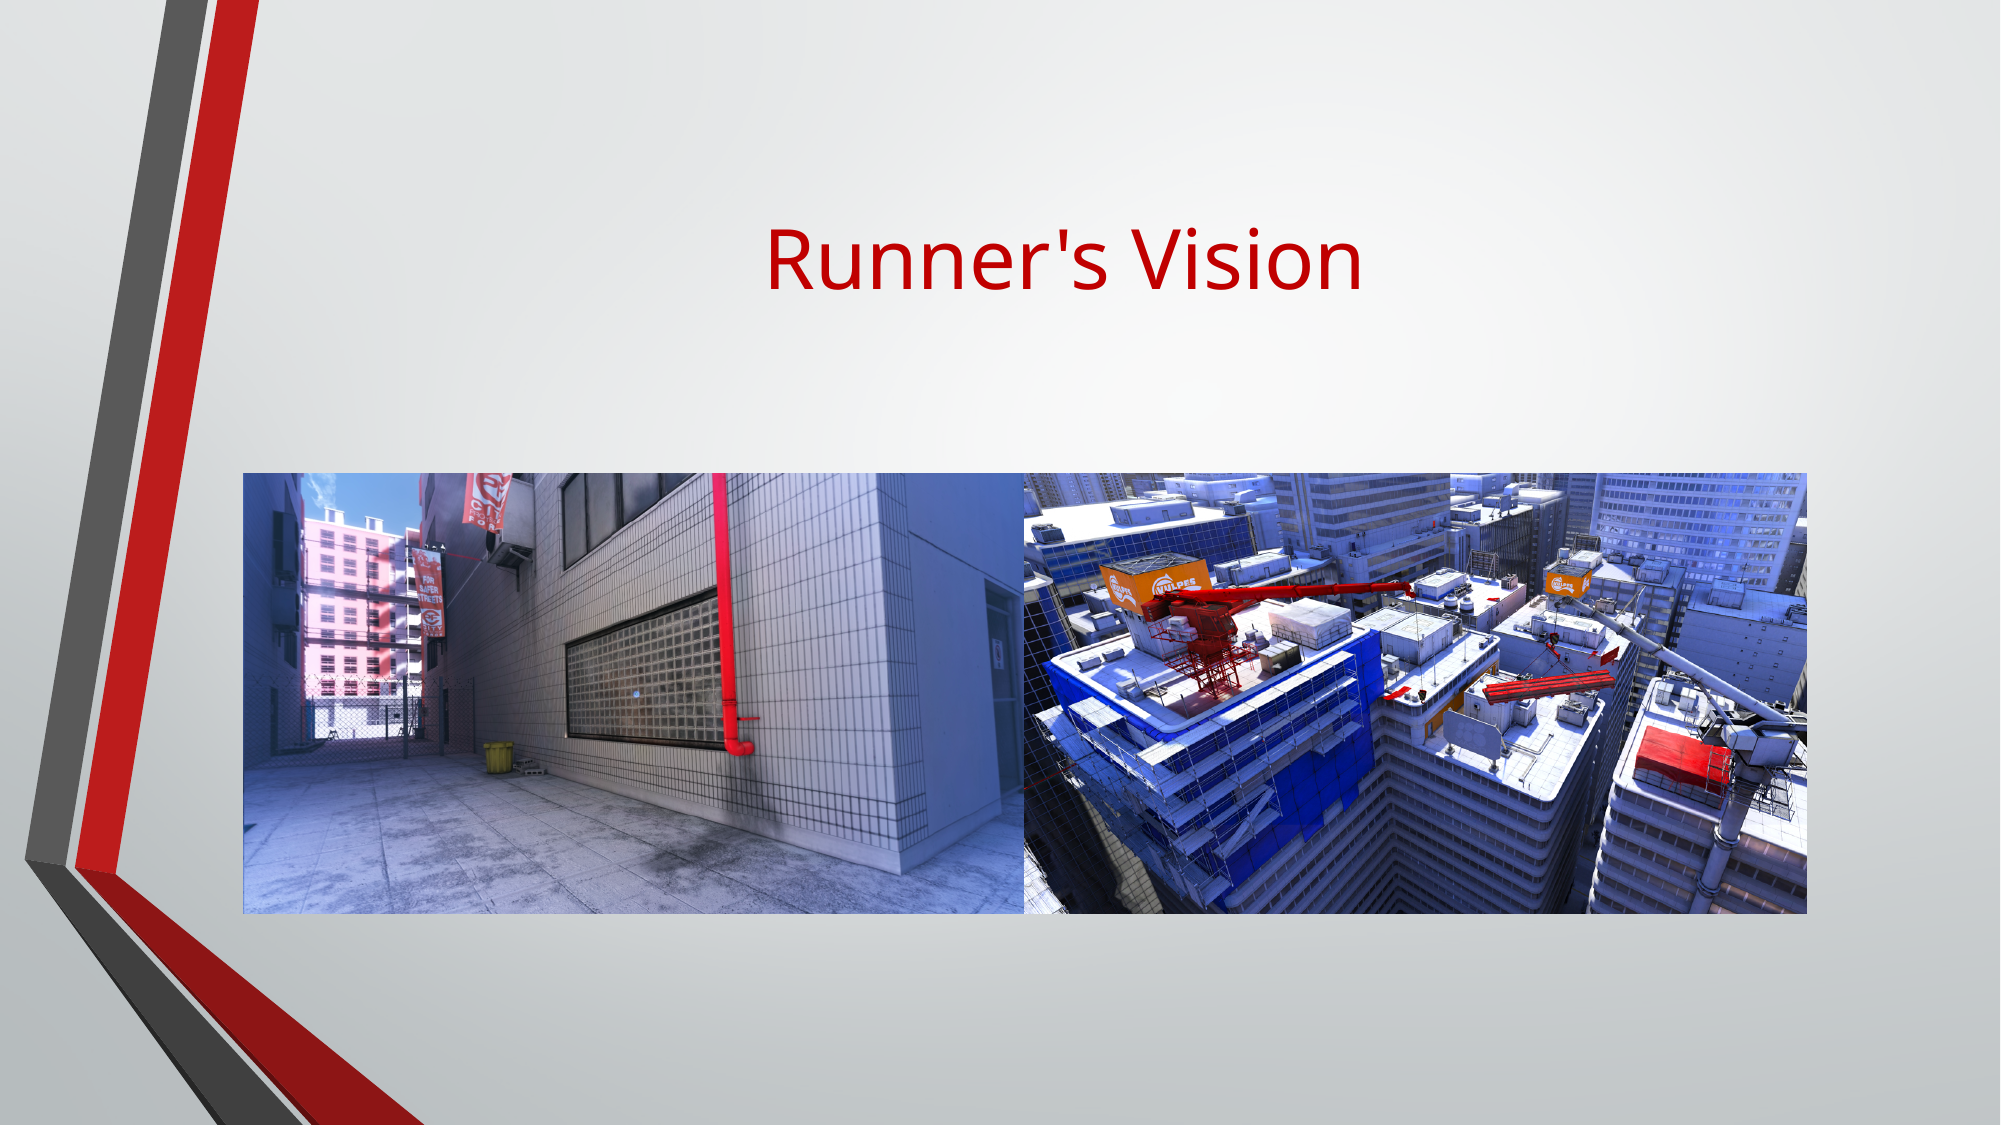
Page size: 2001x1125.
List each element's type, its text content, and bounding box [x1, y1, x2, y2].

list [1024, 473, 1807, 914]
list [243, 473, 1024, 914]
title Runner's Vision [243, 112, 1887, 400]
